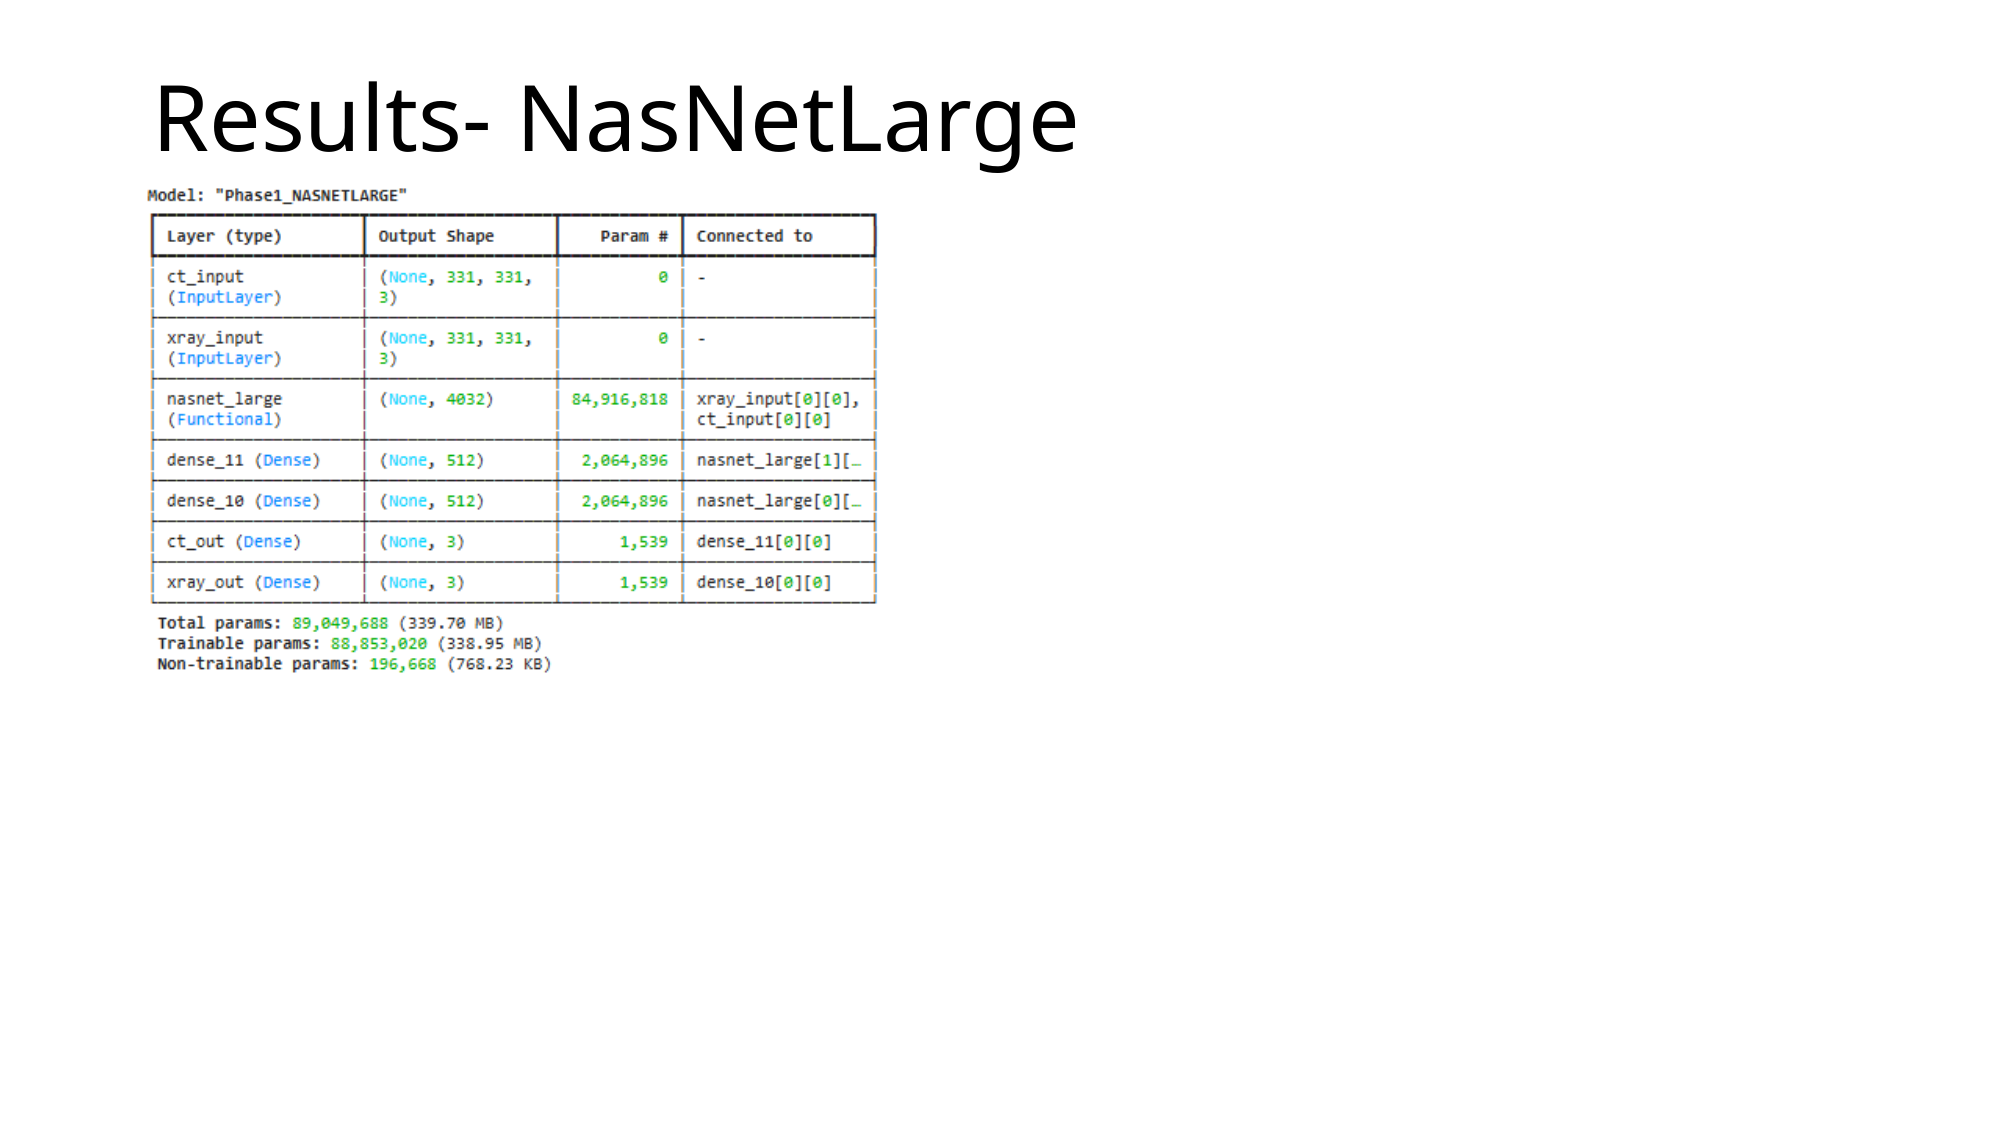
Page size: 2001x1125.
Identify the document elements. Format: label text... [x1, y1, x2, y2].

picture [137, 184, 899, 679]
title Results- NasNetLarge [137, 59, 1863, 185]
